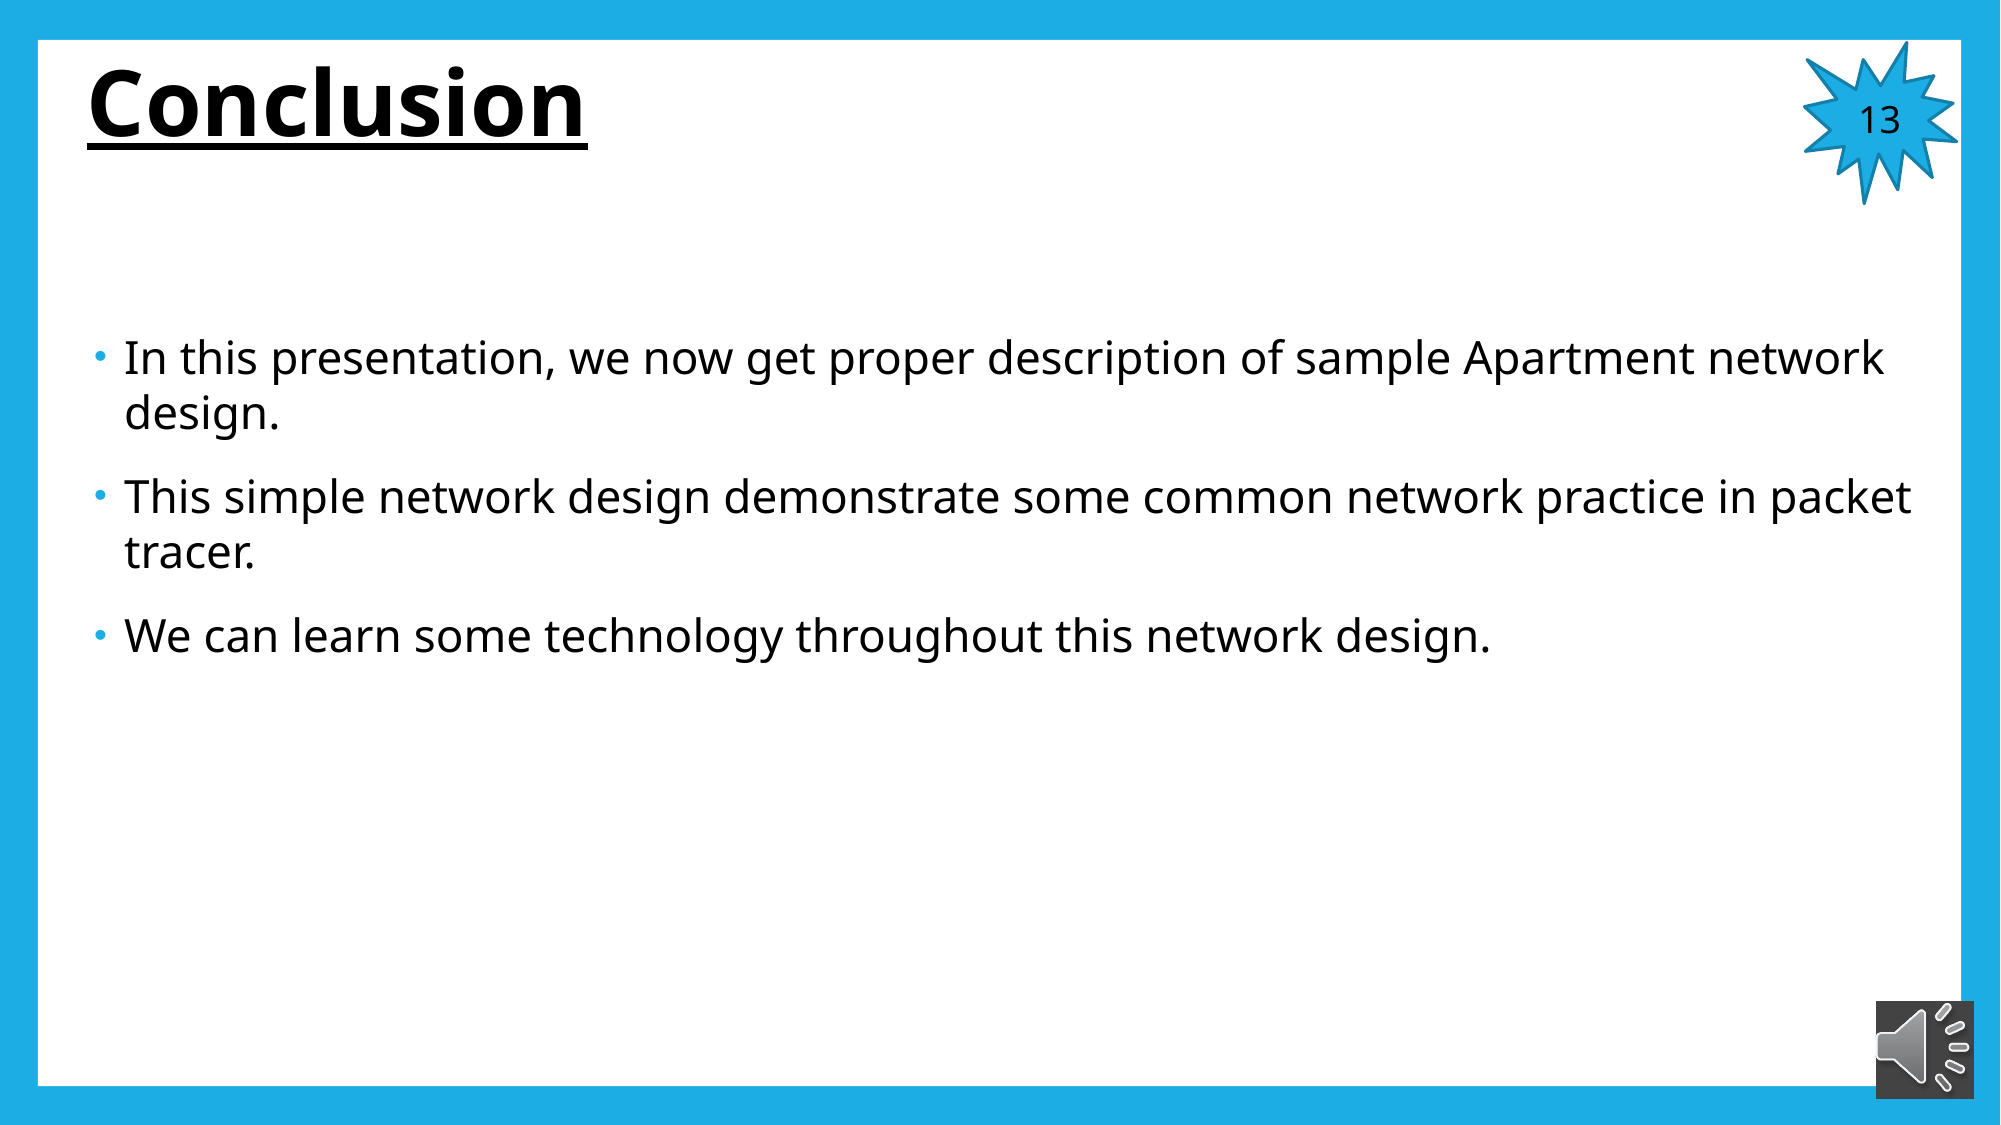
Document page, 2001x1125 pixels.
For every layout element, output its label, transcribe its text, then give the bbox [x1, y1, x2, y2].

picture [1874, 999, 1976, 1101]
title Conclusion [71, 42, 1722, 171]
list In this presentation, we now get proper description of sample Apartment network design. This simple network design demonstrate some common network practice in packet tracer. We can learn some technology throughout this network design. [71, 237, 1930, 1060]
text_box 13 [1802, 40, 1959, 206]
